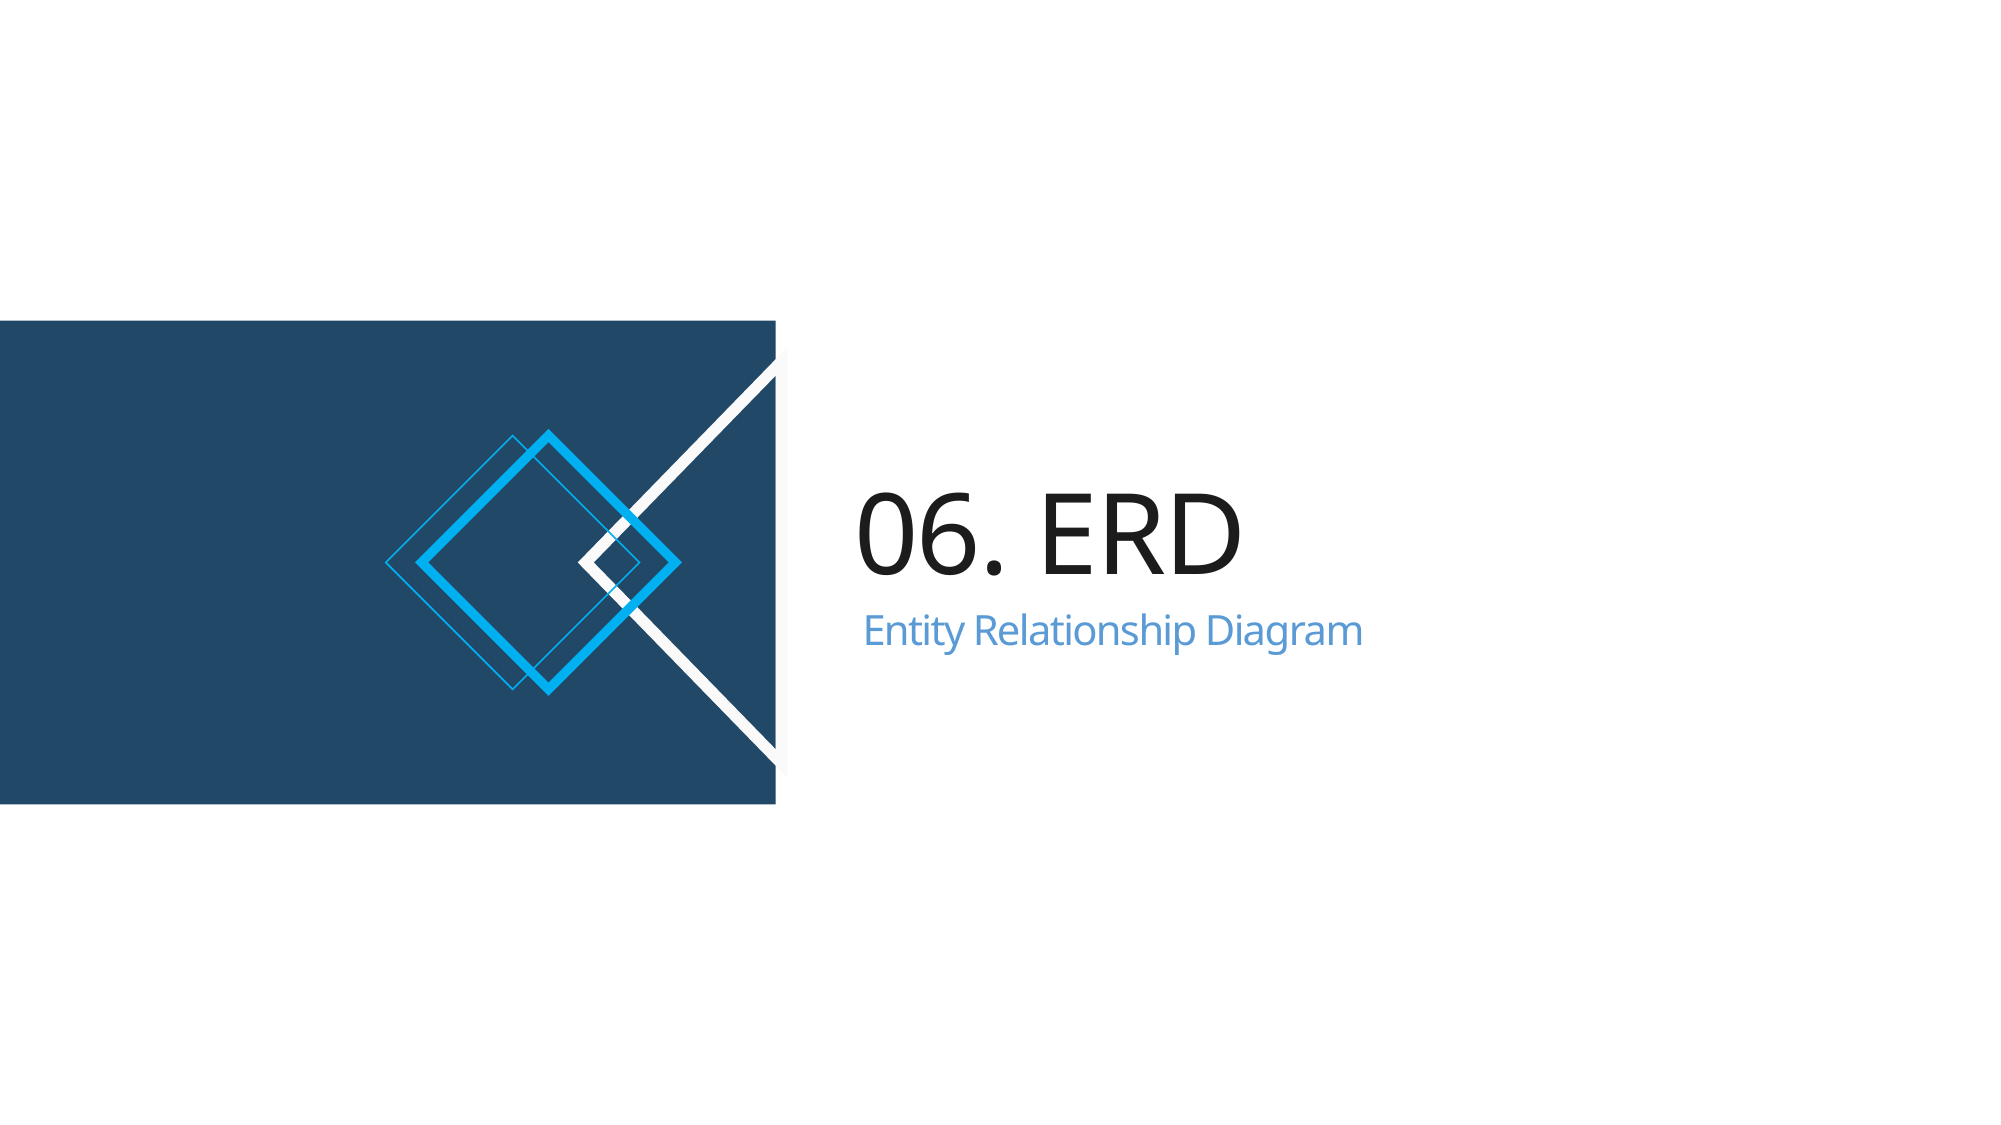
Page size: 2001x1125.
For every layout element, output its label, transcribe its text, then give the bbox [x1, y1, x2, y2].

text_box 06. ERD [839, 435, 1850, 537]
text_box Entity Relationship Diagram [847, 602, 1603, 652]
text_box [676, 358, 783, 767]
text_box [385, 435, 676, 690]
text_box [0, 320, 777, 805]
